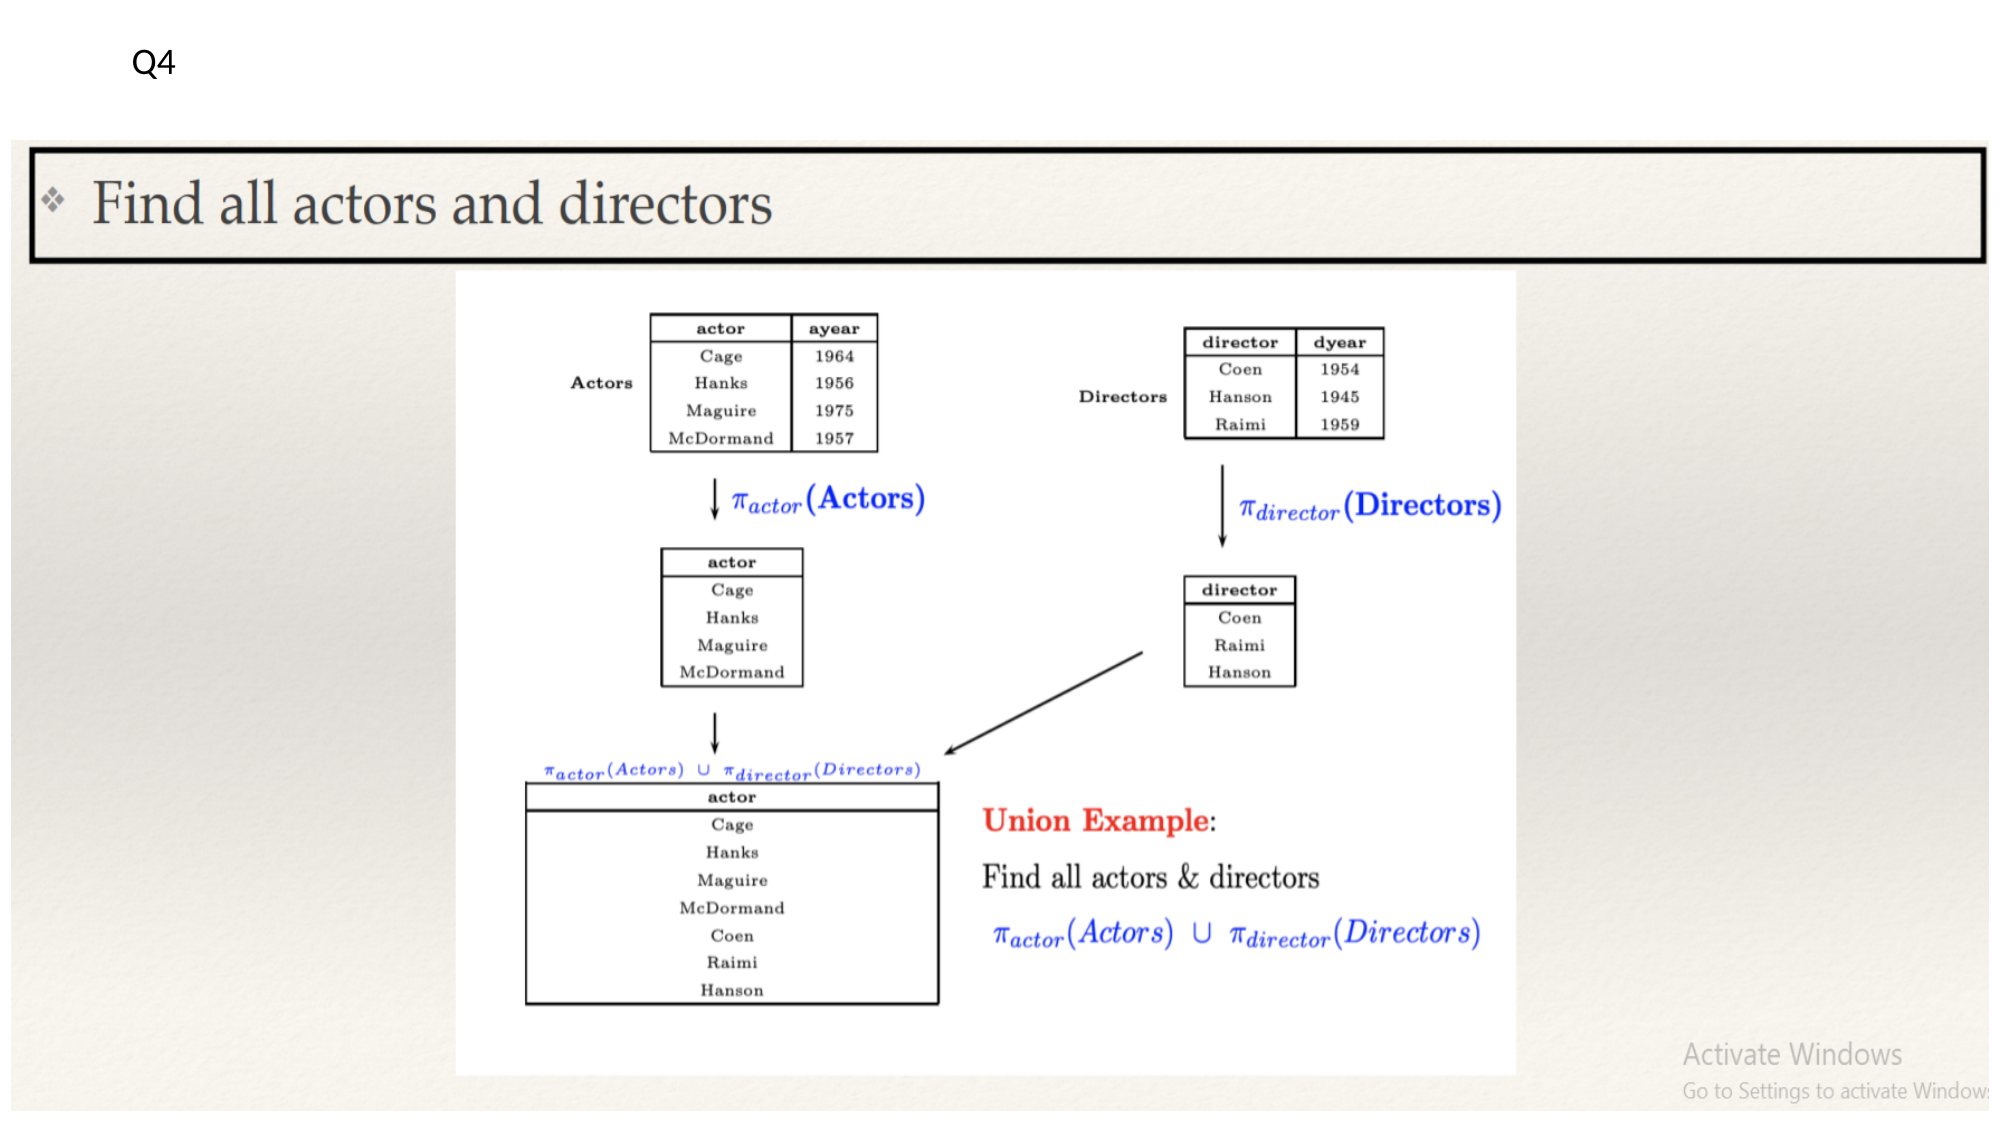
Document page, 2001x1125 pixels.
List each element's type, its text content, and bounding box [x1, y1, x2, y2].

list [11, 140, 1989, 1111]
text_box Q4 [116, 29, 758, 90]
